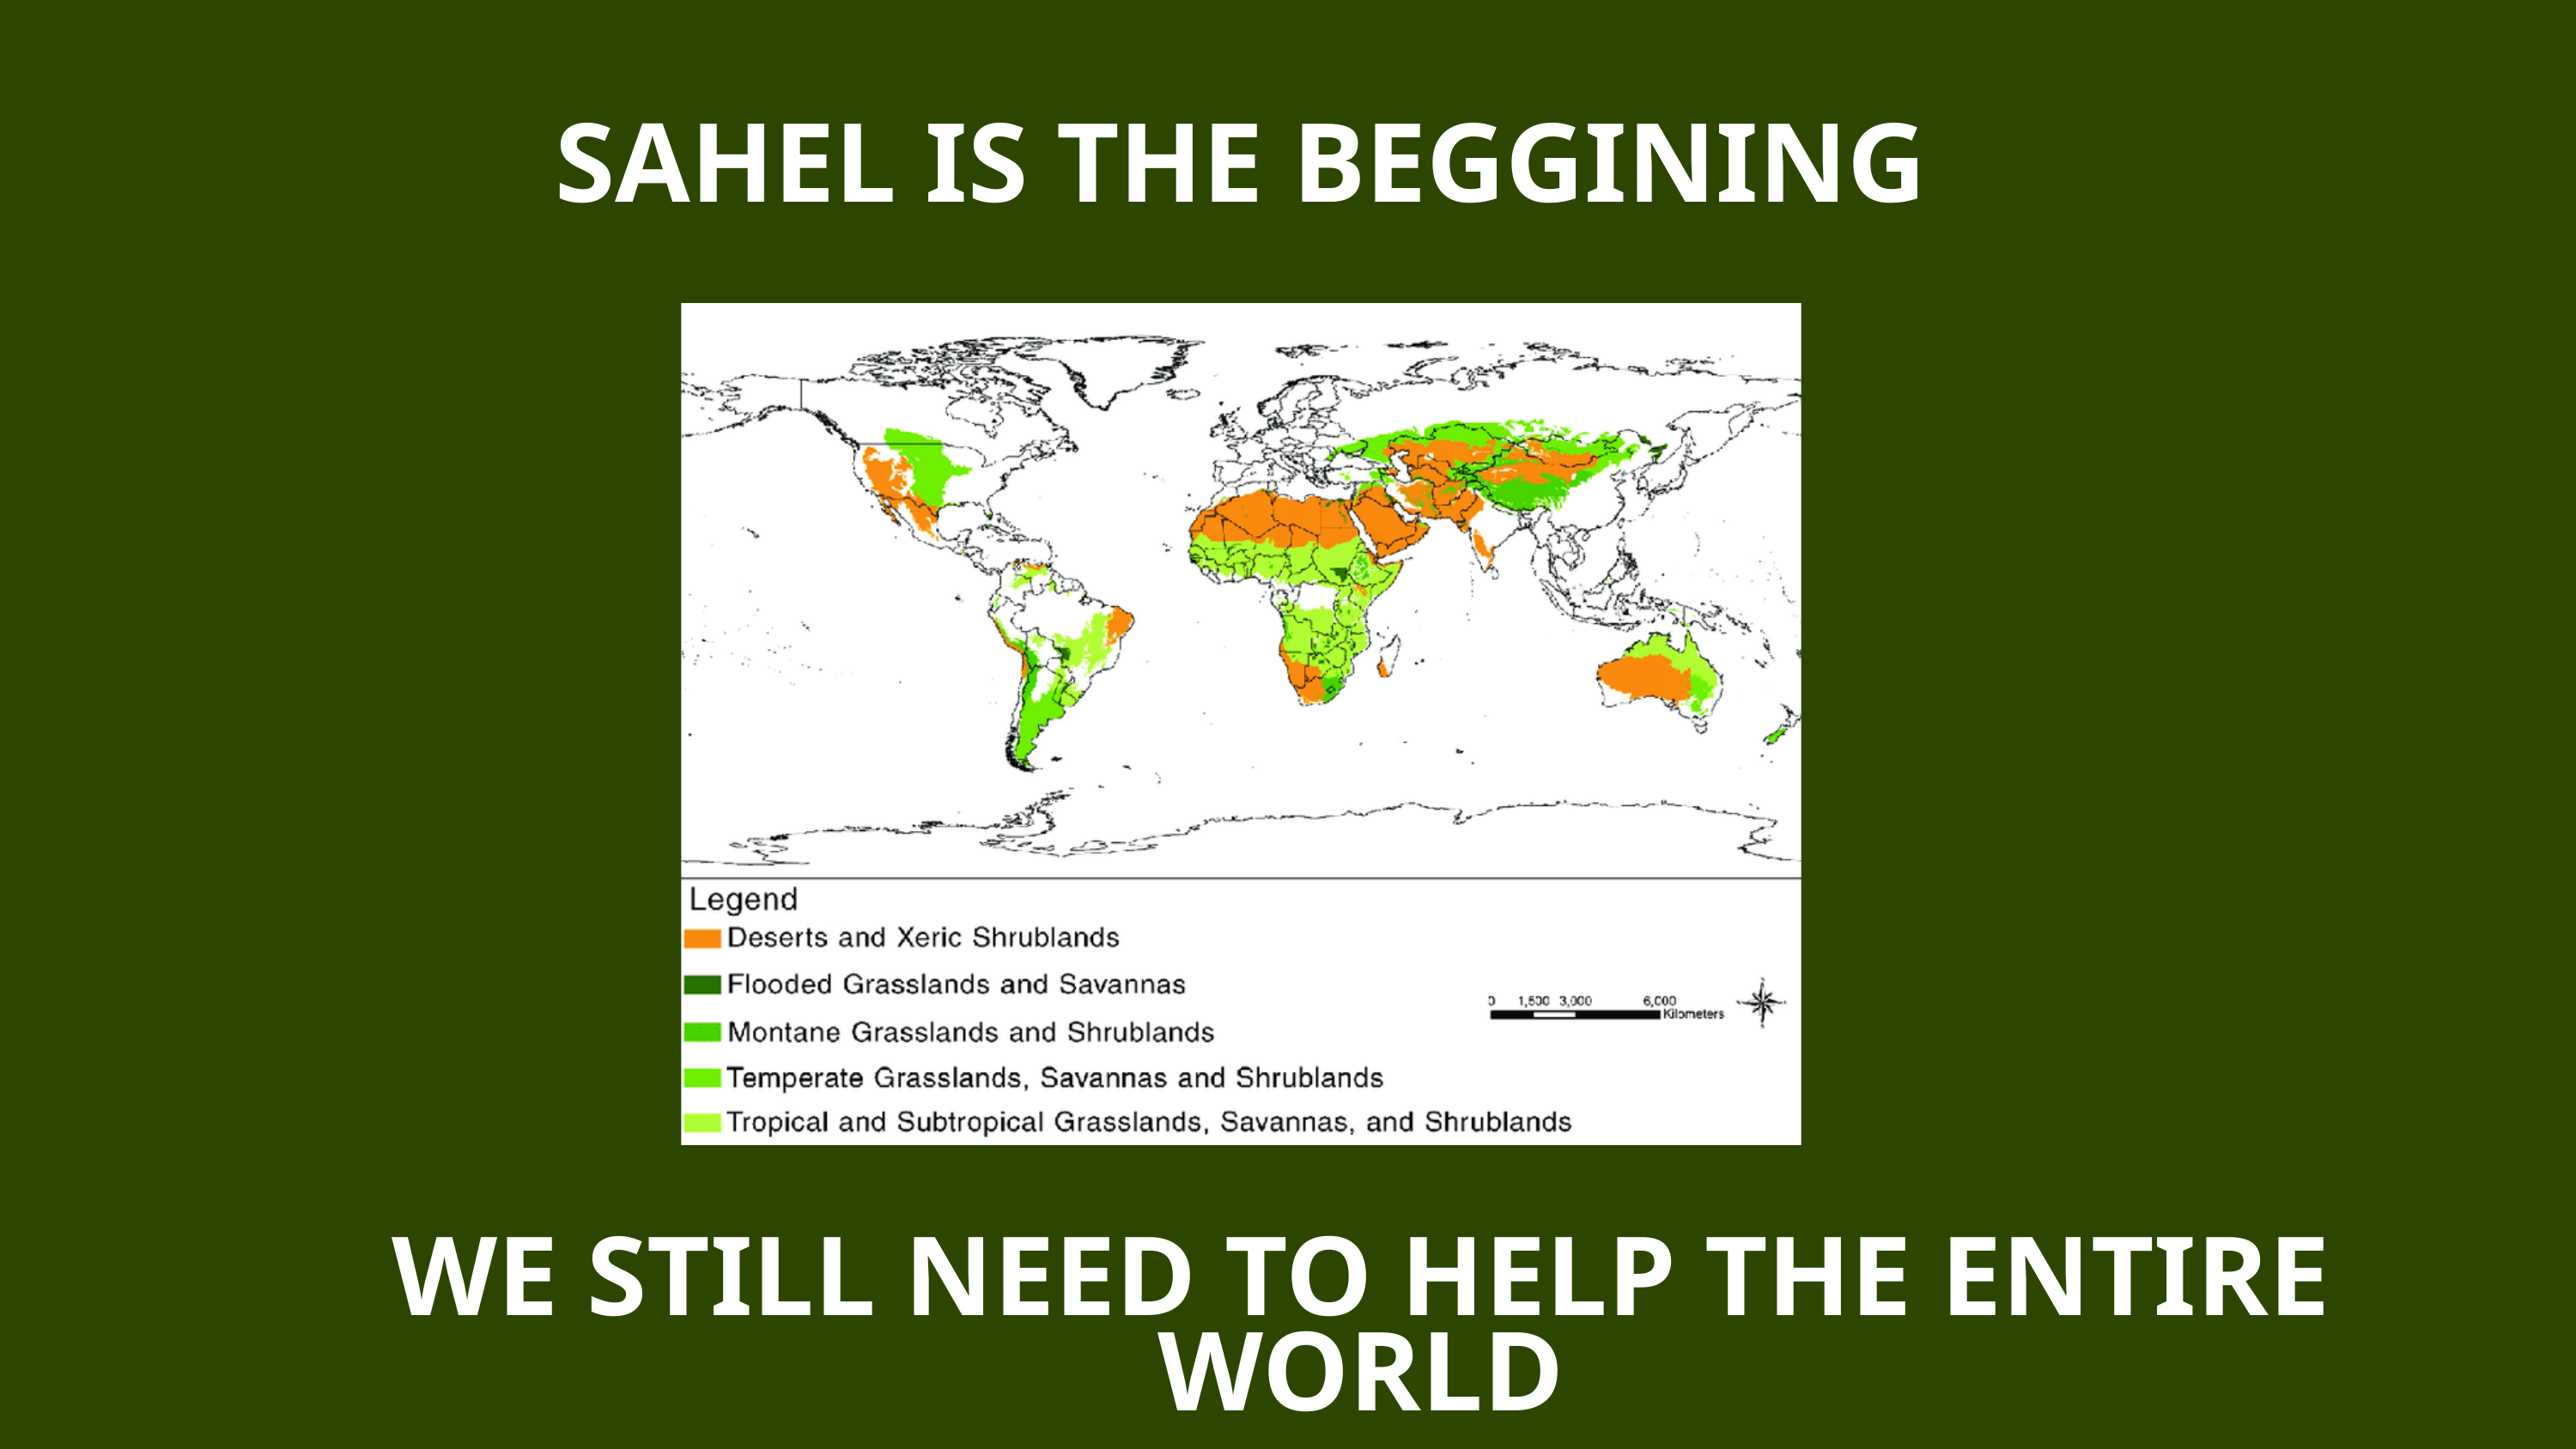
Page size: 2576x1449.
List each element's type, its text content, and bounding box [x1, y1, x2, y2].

text_box SAHEL IS THE BEGGINING [488, 128, 1995, 224]
text_box [681, 303, 1801, 1145]
text_box WE STILL NEED TO HELP THE ENTIRE WORLD [258, 1242, 2464, 1434]
